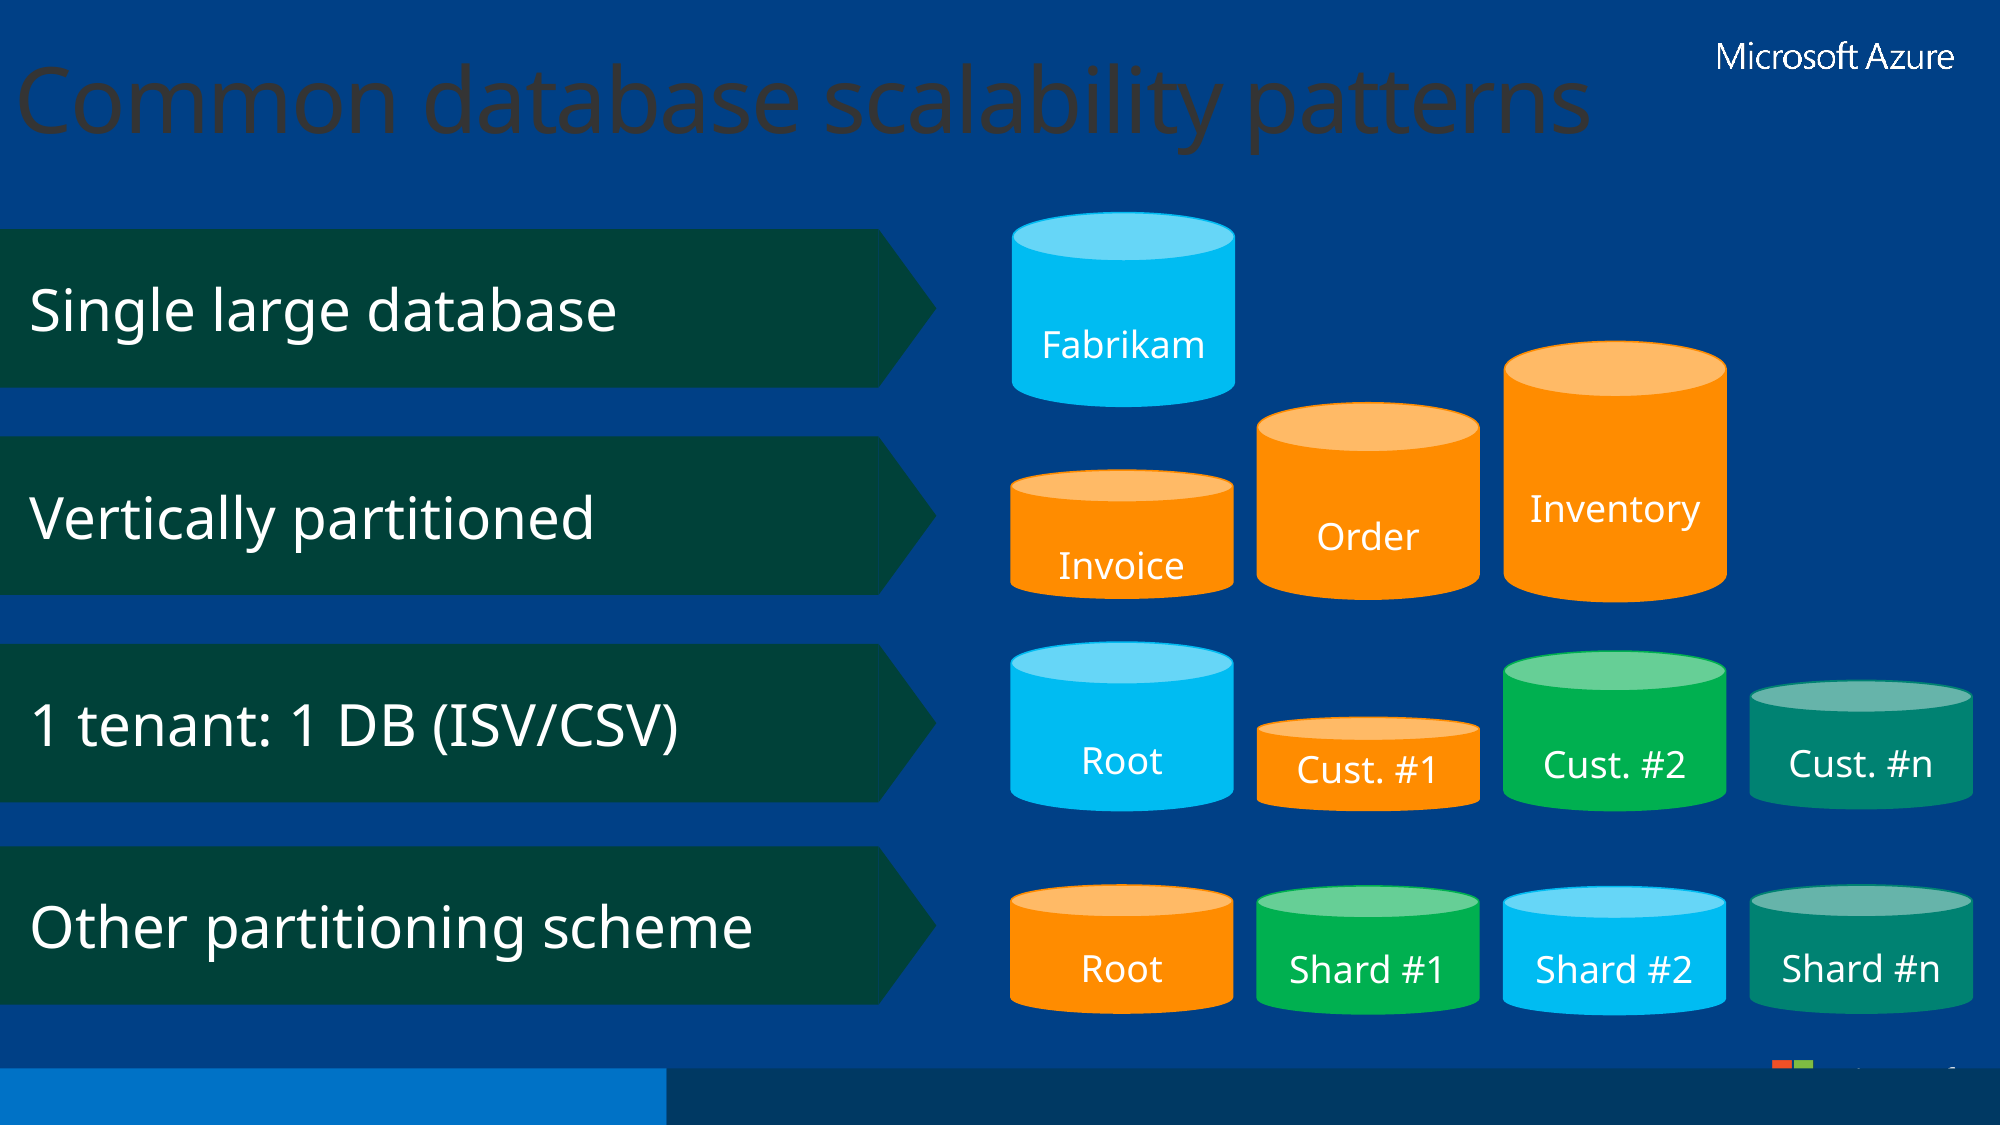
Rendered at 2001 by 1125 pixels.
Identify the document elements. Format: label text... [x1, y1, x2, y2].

text_box Shard #n [1749, 884, 1974, 1014]
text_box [1010, 212, 1727, 1015]
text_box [0, 228, 937, 388]
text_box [0, 1068, 2000, 1125]
text_box Cust. #n [1749, 679, 1973, 810]
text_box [0, 436, 937, 596]
title Common database scalability patterns [0, 46, 1912, 200]
picture [1772, 1060, 1965, 1068]
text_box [0, 643, 937, 803]
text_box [1752, 682, 1970, 711]
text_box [0, 845, 937, 1005]
picture [1699, 24, 1972, 87]
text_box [1752, 886, 1970, 916]
